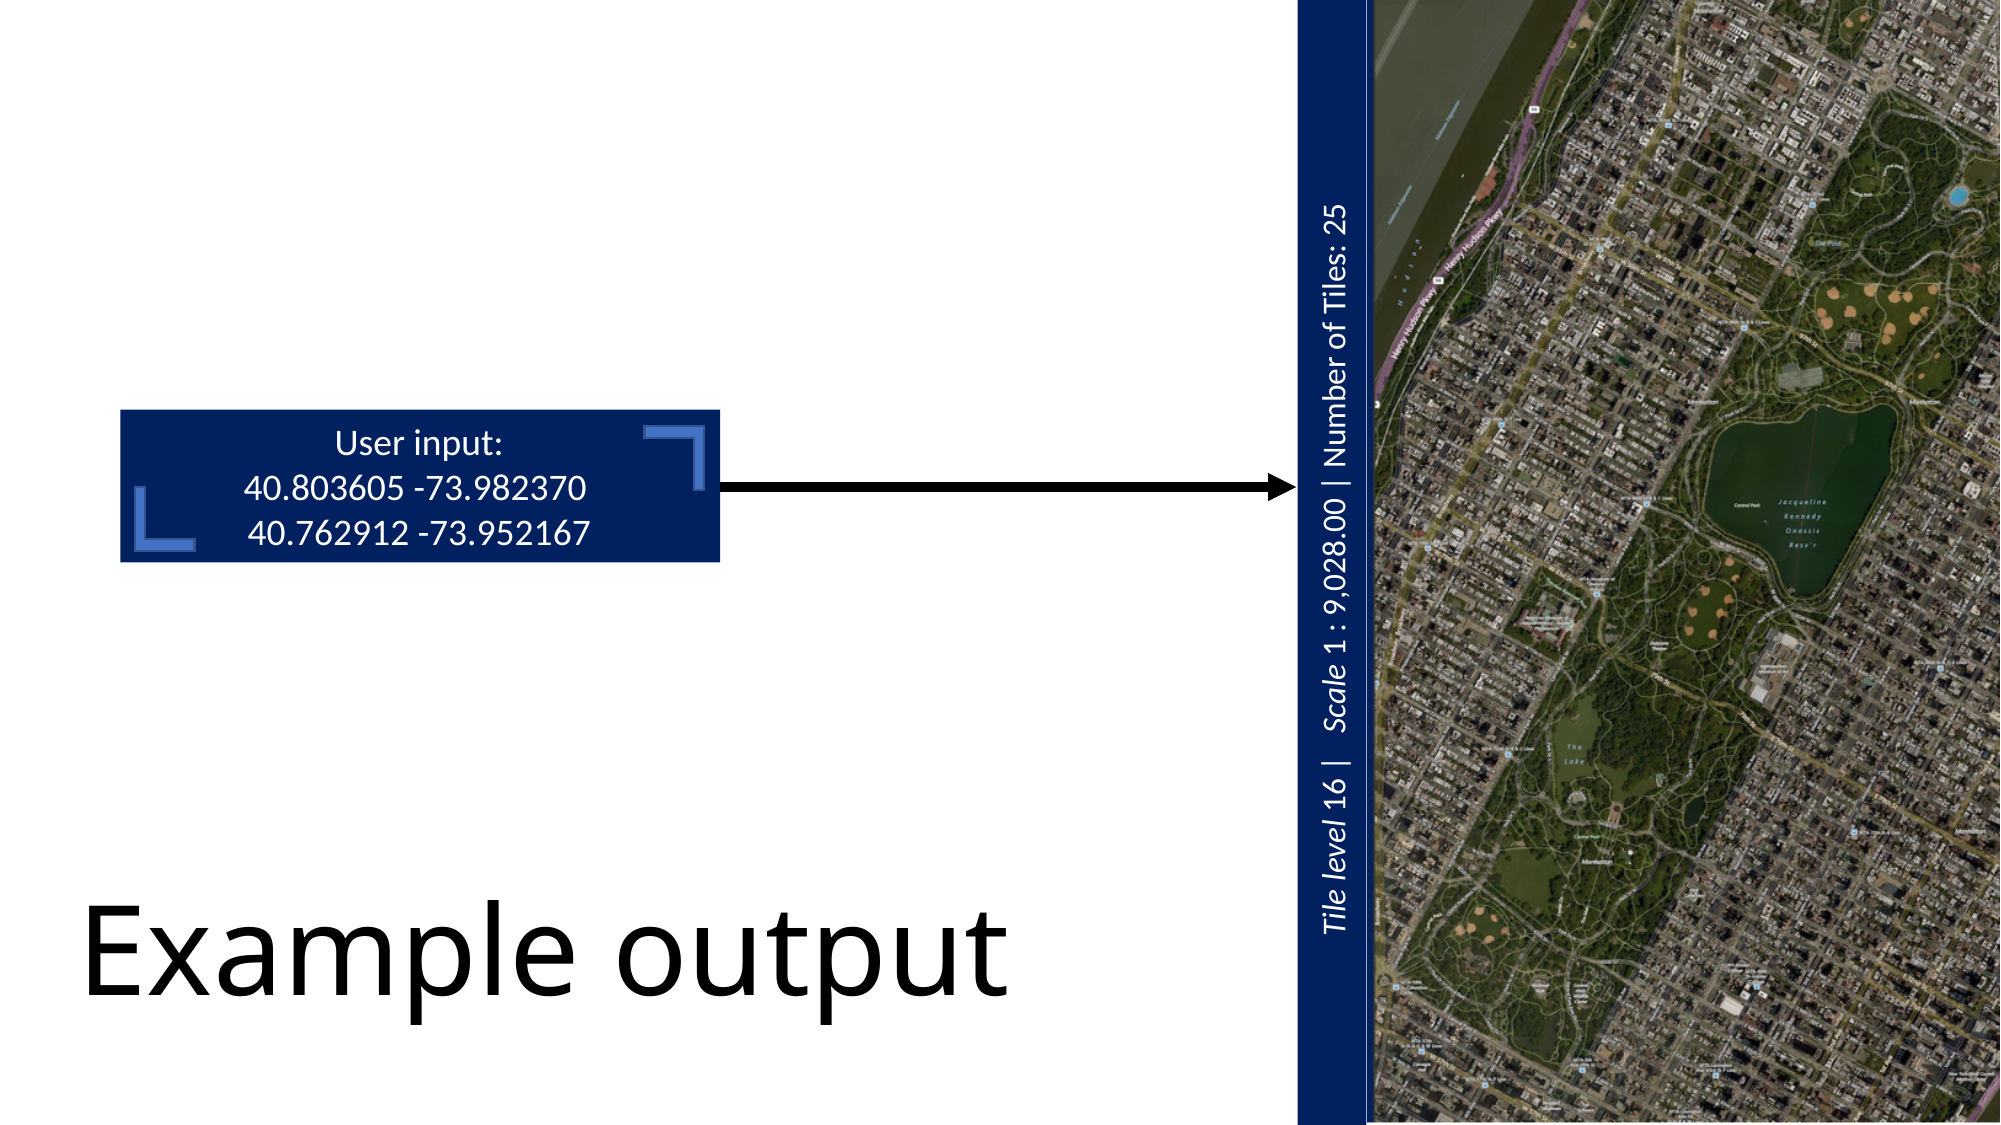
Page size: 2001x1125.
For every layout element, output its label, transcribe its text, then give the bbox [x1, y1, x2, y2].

picture [1367, 0, 2000, 1125]
text_box Tile level 16 | Scale 1 : 9,028.00 | Number of Tiles: 25 [1296, 0, 1367, 1125]
text_box [119, 409, 721, 563]
text_box User input: 40.803605 -73.982370 40.762912 -73.952167 [228, 410, 610, 561]
text_box [643, 425, 705, 491]
text_box [134, 486, 196, 552]
title Example output [62, 562, 1296, 1031]
